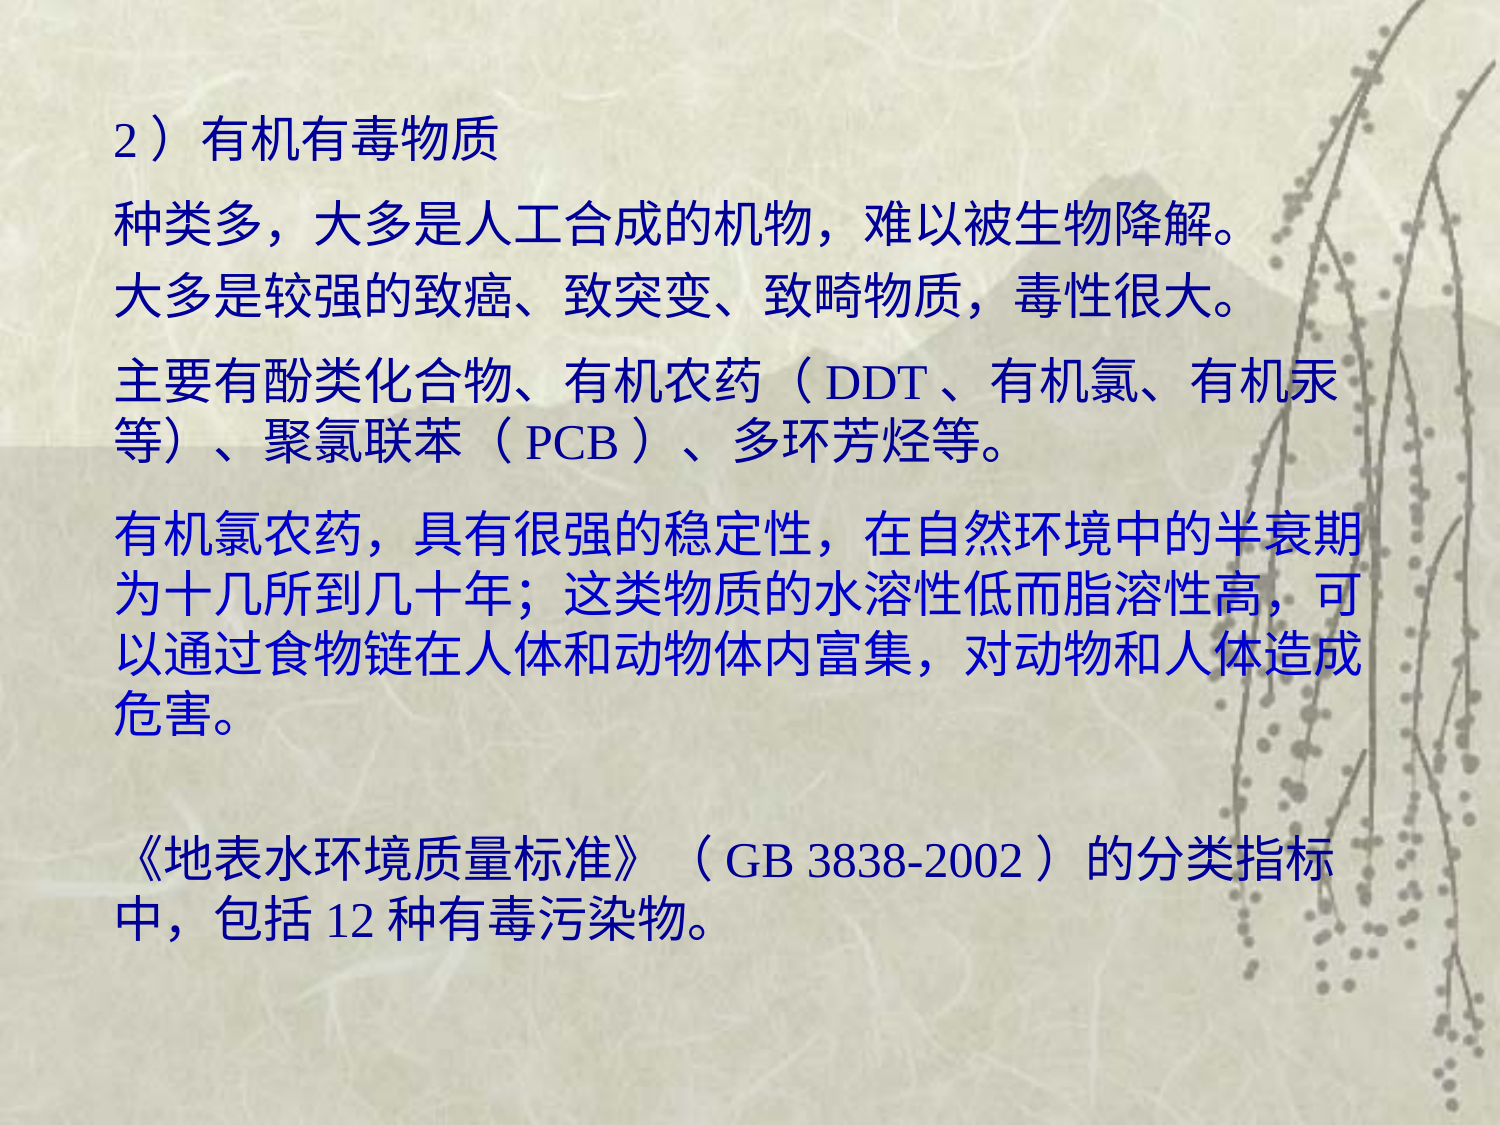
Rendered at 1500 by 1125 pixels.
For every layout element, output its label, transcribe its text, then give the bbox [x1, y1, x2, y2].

picture [0, 0, 1500, 1125]
text_box 2）有机有毒物质 种类多，大多是人工合成的机物，难以被生物降解。 大多是较强的致癌、致突变、致畸物质，毒性很大。 主要有酚类化合物、有机农药（DDT、有机氯、有机汞等）、聚氯联苯（PCB）、多环芳烃等。 有机氯农药，具有很强的稳定性，在自然环境中的半衰期为十几所到几十年；这类物质的水溶性低而脂溶性高，可以通过食物链在人体和动物体内富集，对动物和人体造成危害。 《地表水环境质量标准》（GB 3838-2002）的分类指标中，包括12种有毒污染物。 [98, 99, 1395, 955]
